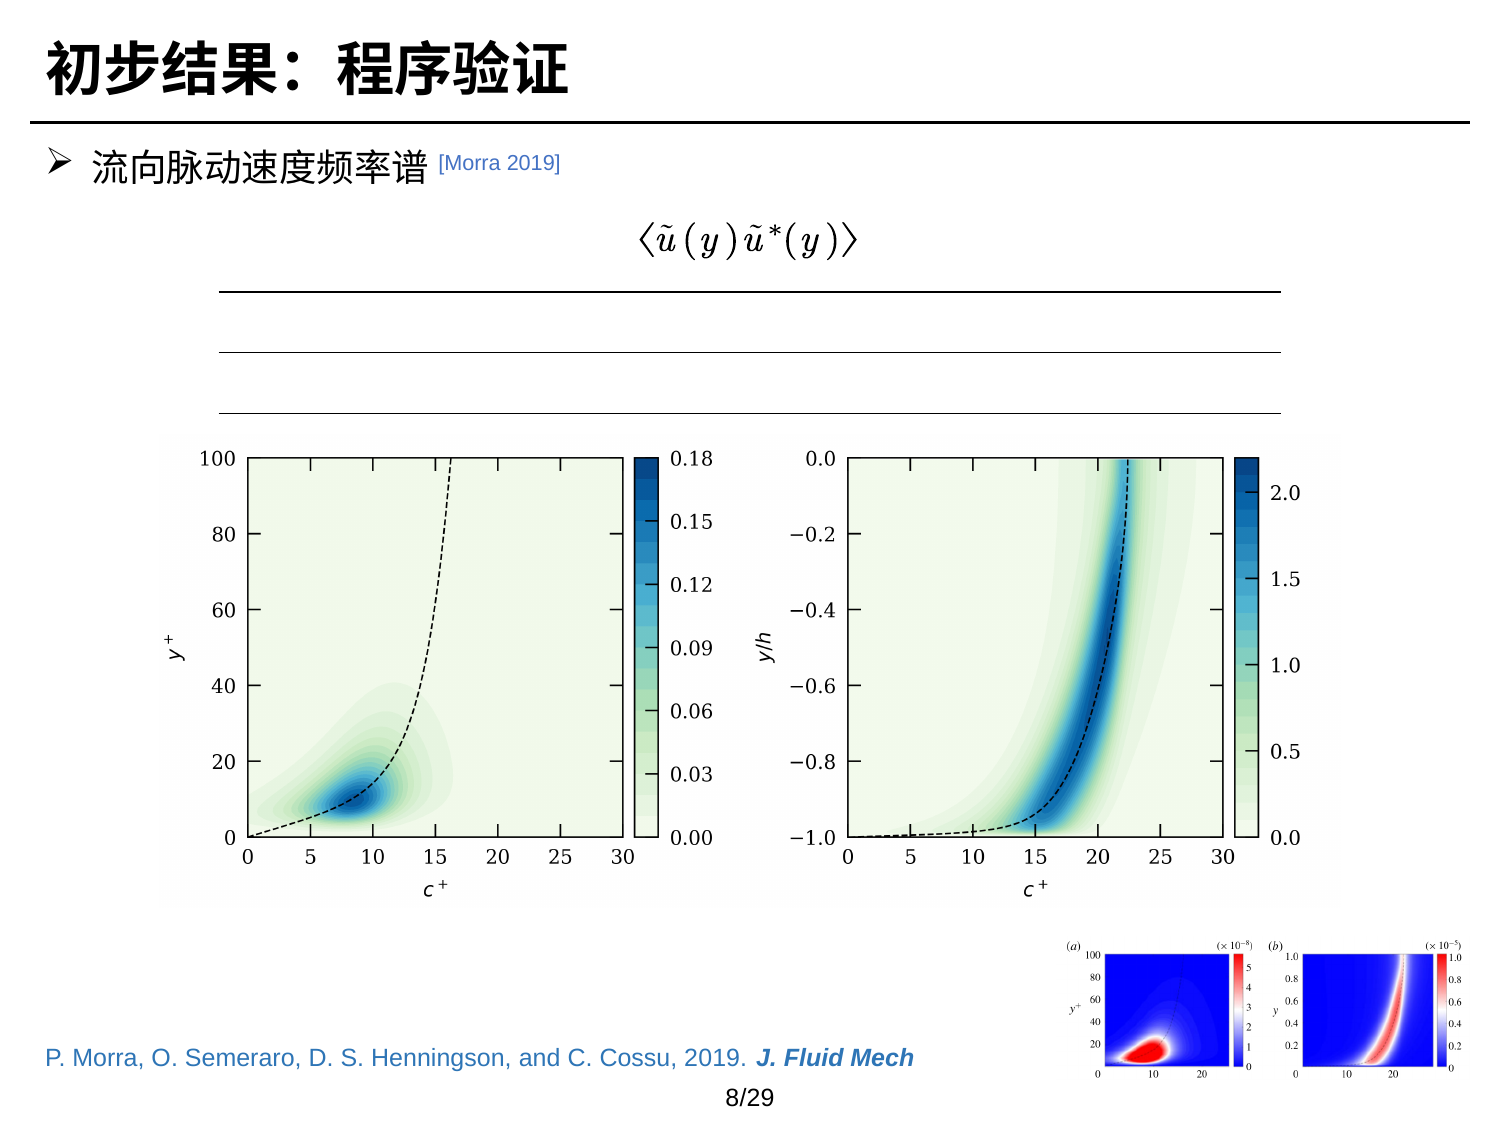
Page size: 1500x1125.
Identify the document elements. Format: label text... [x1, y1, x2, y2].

text_box P. Morra, O. Semeraro, D. S. Henningson, and C. Cossu, 2019. J. Fluid Mech [30, 1033, 1056, 1079]
text_box 流向脉动速度频率谱[Morra 2019] [30, 122, 1470, 197]
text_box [635, 212, 865, 271]
picture [159, 434, 1341, 908]
list 初步结果：程序验证 [30, 10, 1469, 122]
picture [1056, 936, 1470, 1080]
slide_number 8/29 [687, 1079, 813, 1114]
